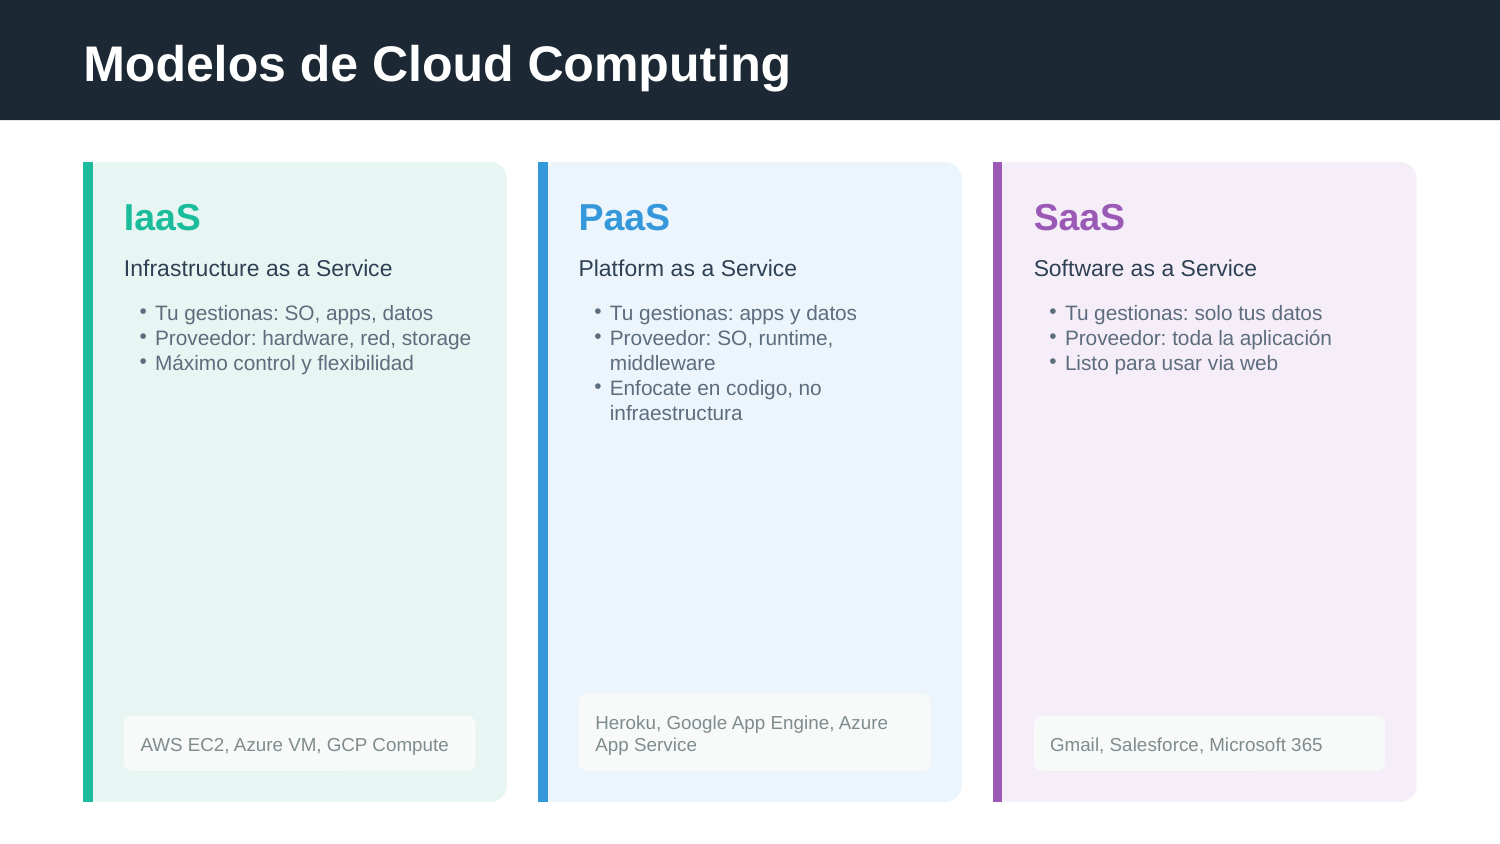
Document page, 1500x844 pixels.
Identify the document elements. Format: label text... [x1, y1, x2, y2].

text_box [1002, 161, 1417, 803]
text_box Tu gestionas: solo tus datos Proveedor: toda la aplicación Listo para usar via web [1033, 299, 1386, 695]
text_box Heroku, Google App Engine, Azure App Service [595, 710, 921, 755]
text_box [578, 693, 931, 771]
text_box Software as a Service [1033, 253, 1393, 279]
text_box Infrastructure as a Service [123, 253, 483, 279]
text_box AWS EC2, Azure VM, GCP Compute [140, 732, 466, 755]
text_box Platform as a Service [578, 253, 938, 279]
text_box Tu gestionas: apps y datos Proveedor: SO, runtime, middleware Enfocate en codigo, no infraestructura [578, 299, 931, 673]
text_box IaaS [123, 193, 483, 237]
text_box Tu gestionas: SO, apps, datos Proveedor: hardware, red, storage Máximo control y flexibilidad [123, 299, 476, 695]
text_box [123, 715, 476, 771]
text_box Modelos de Cloud Computing [83, 31, 1444, 89]
text_box [1033, 715, 1386, 771]
text_box Gmail, Salesforce, Microsoft 365 [1050, 732, 1376, 755]
text_box [0, 0, 1500, 121]
text_box [93, 161, 507, 803]
text_box PaaS [578, 193, 938, 237]
text_box [548, 161, 962, 803]
text_box SaaS [1033, 193, 1393, 237]
